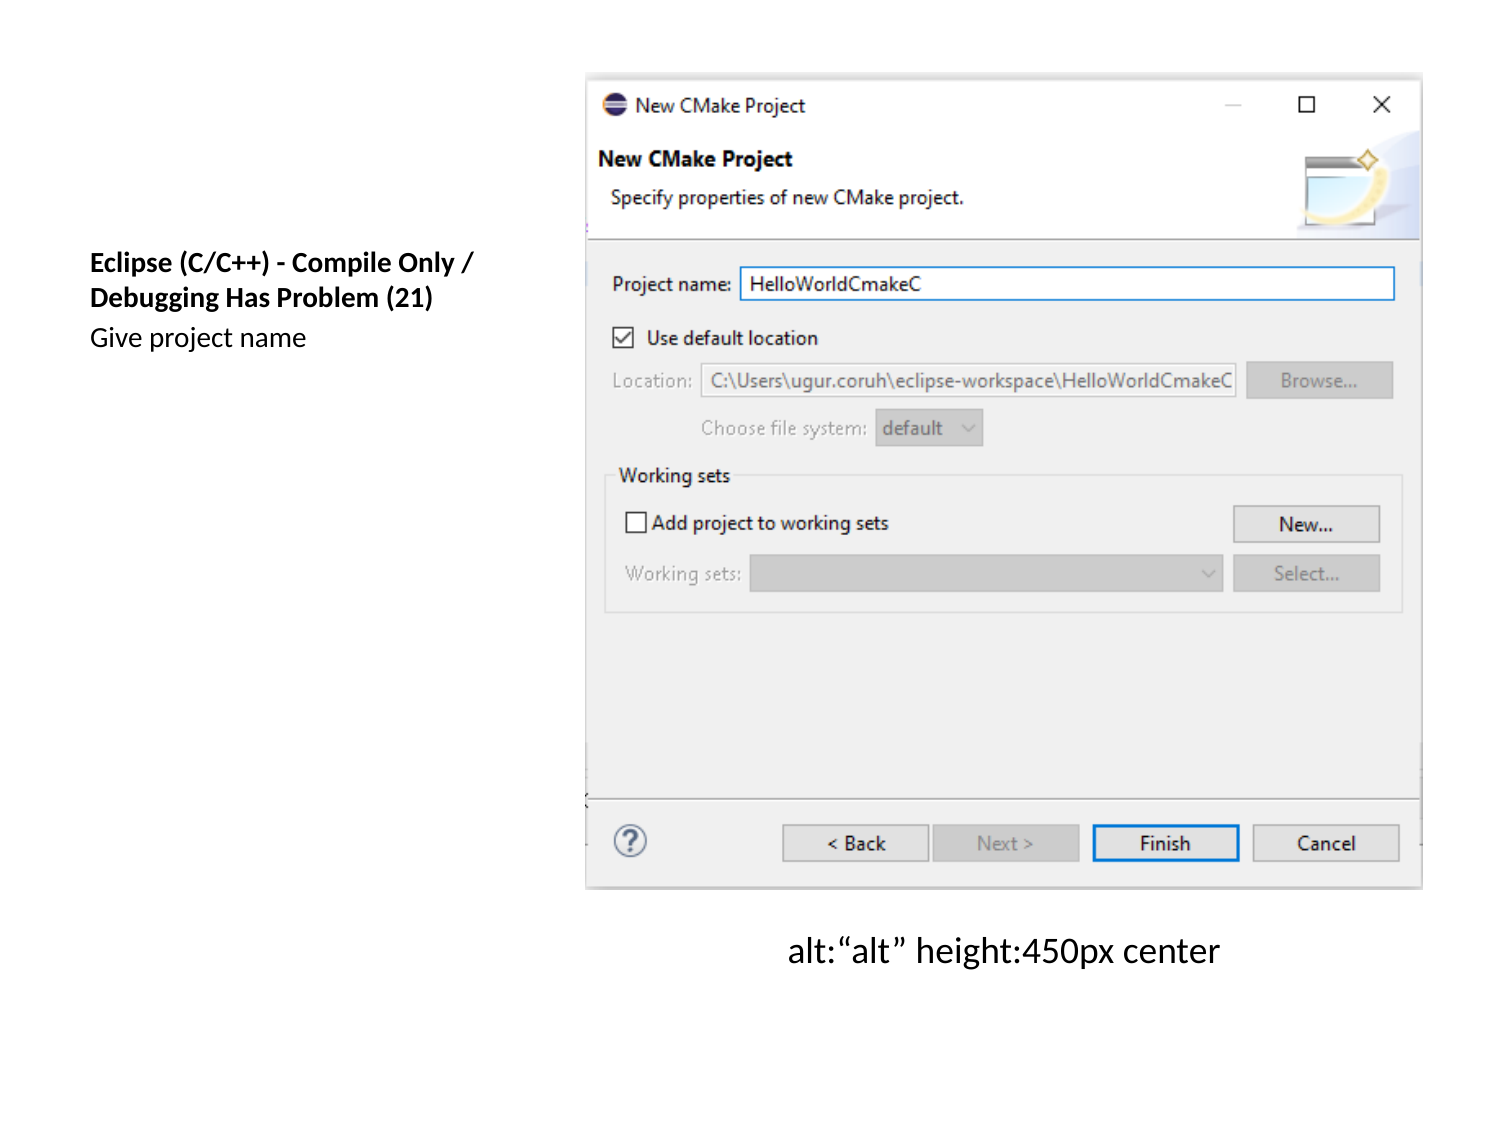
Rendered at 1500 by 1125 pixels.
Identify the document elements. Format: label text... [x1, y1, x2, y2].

text_box alt:“alt” height:450px center [585, 918, 1423, 1003]
picture [585, 72, 1424, 890]
list Eclipse (C/C++) - Compile Only / Debugging Has Problem (21) Give project name [75, 235, 569, 1005]
